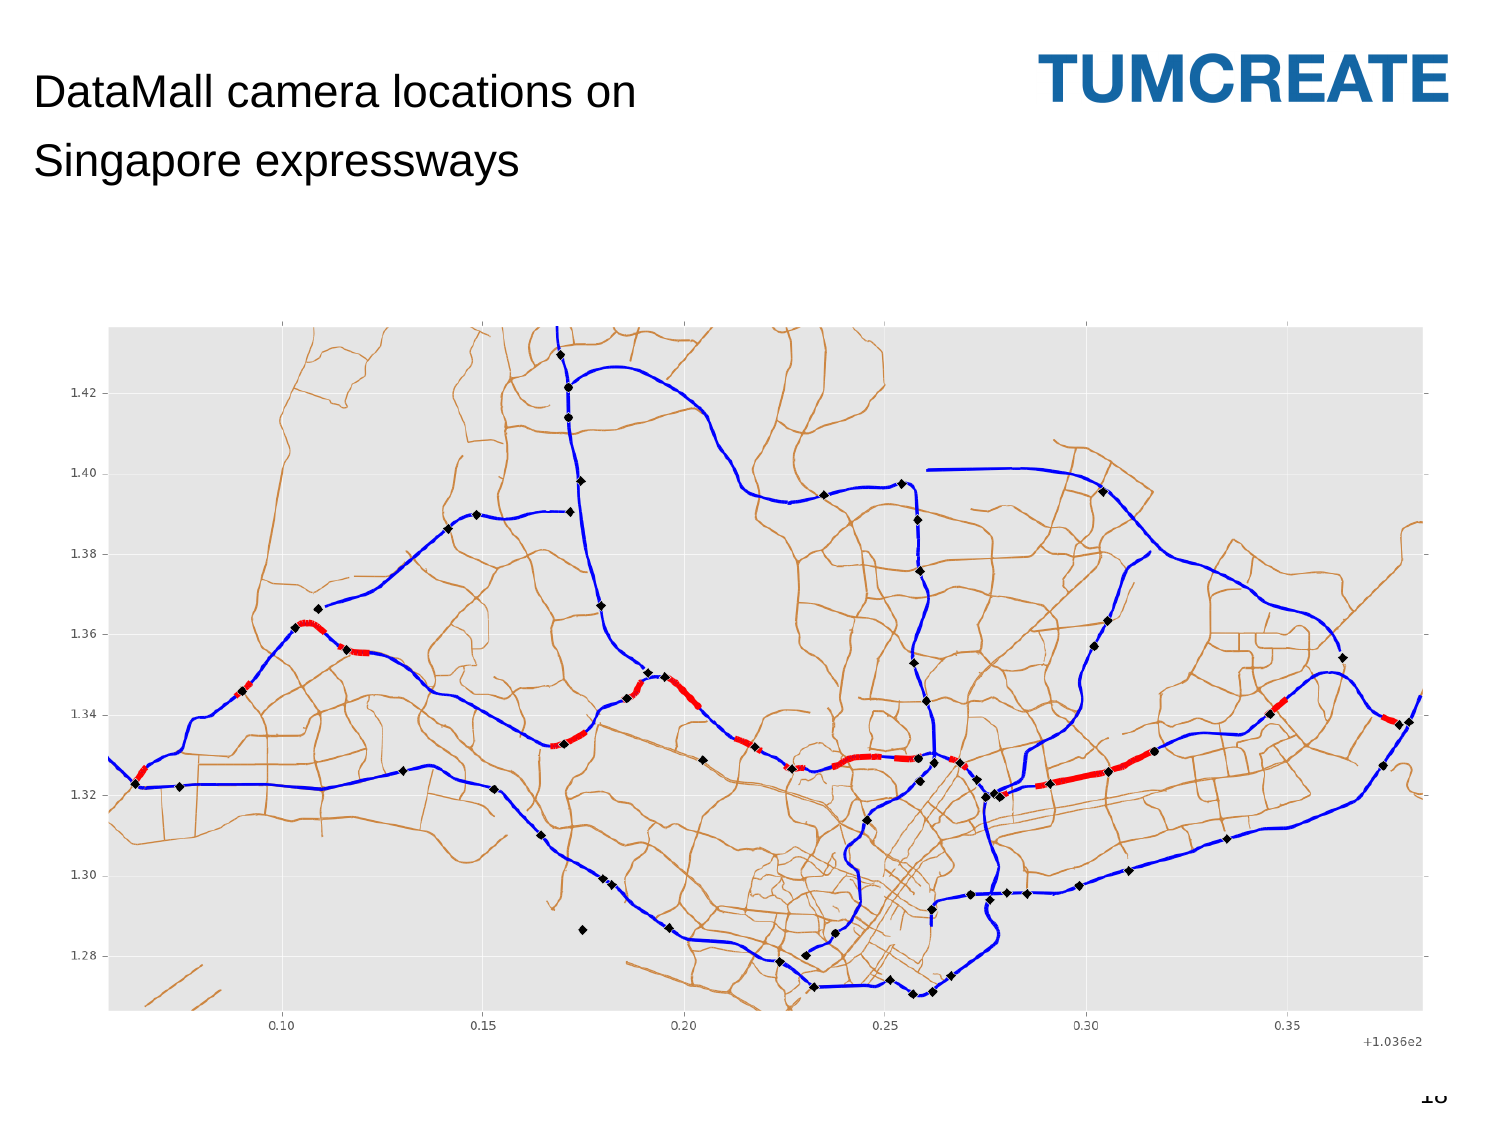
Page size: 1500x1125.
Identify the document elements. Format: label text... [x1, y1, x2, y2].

picture [1442, 51, 1449, 104]
text_box DataMall camera locations on Singapore expressways [33, 47, 1442, 119]
picture [0, 239, 1500, 1096]
